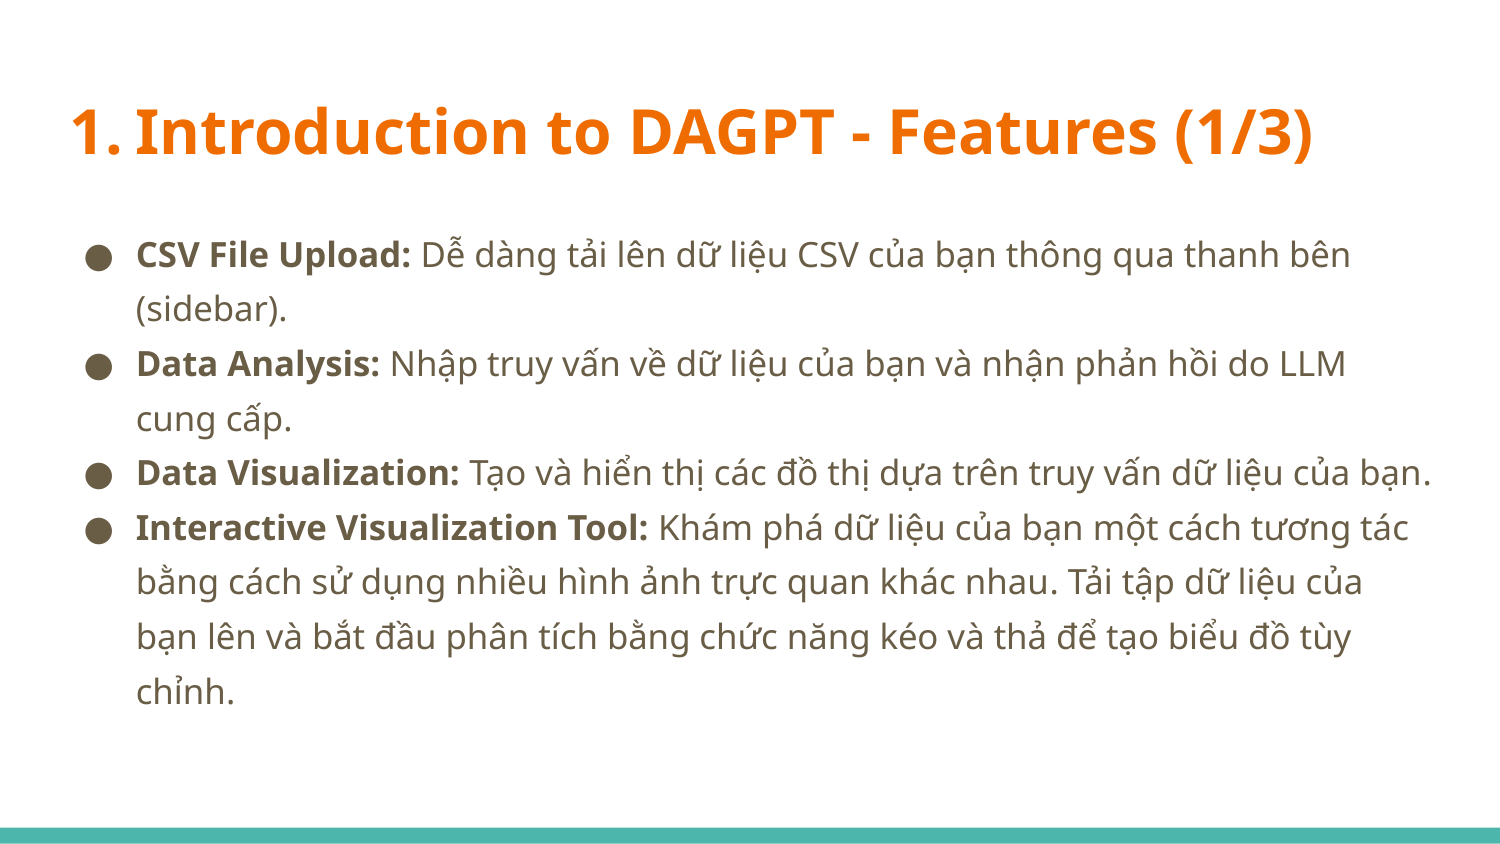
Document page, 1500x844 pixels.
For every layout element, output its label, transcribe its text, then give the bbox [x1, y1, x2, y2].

title Introduction to DAGPT - Features (1/3) [51, 72, 1449, 189]
list CSV File Upload: Dễ dàng tải lên dữ liệu CSV của bạn thông qua thanh bên (sidebar). Data Analysis: Nhập truy vấn về dữ liệu của bạn và nhận phản hồi do LLM cung cấp. Data Visualization: Tạo và hiển thị các đồ thị dựa trên truy vấn dữ liệu của bạn. Interactive Visualization Tool: Khám phá dữ liệu của bạn một cách tương tác bằng cách sử dụng nhiều hình ảnh trực quan khác nhau. Tải tập dữ liệu của bạn lên và bắt đầu phân tích bằng chức năng kéo và thả để tạo biểu đồ tùy chỉnh. [51, 207, 1449, 750]
